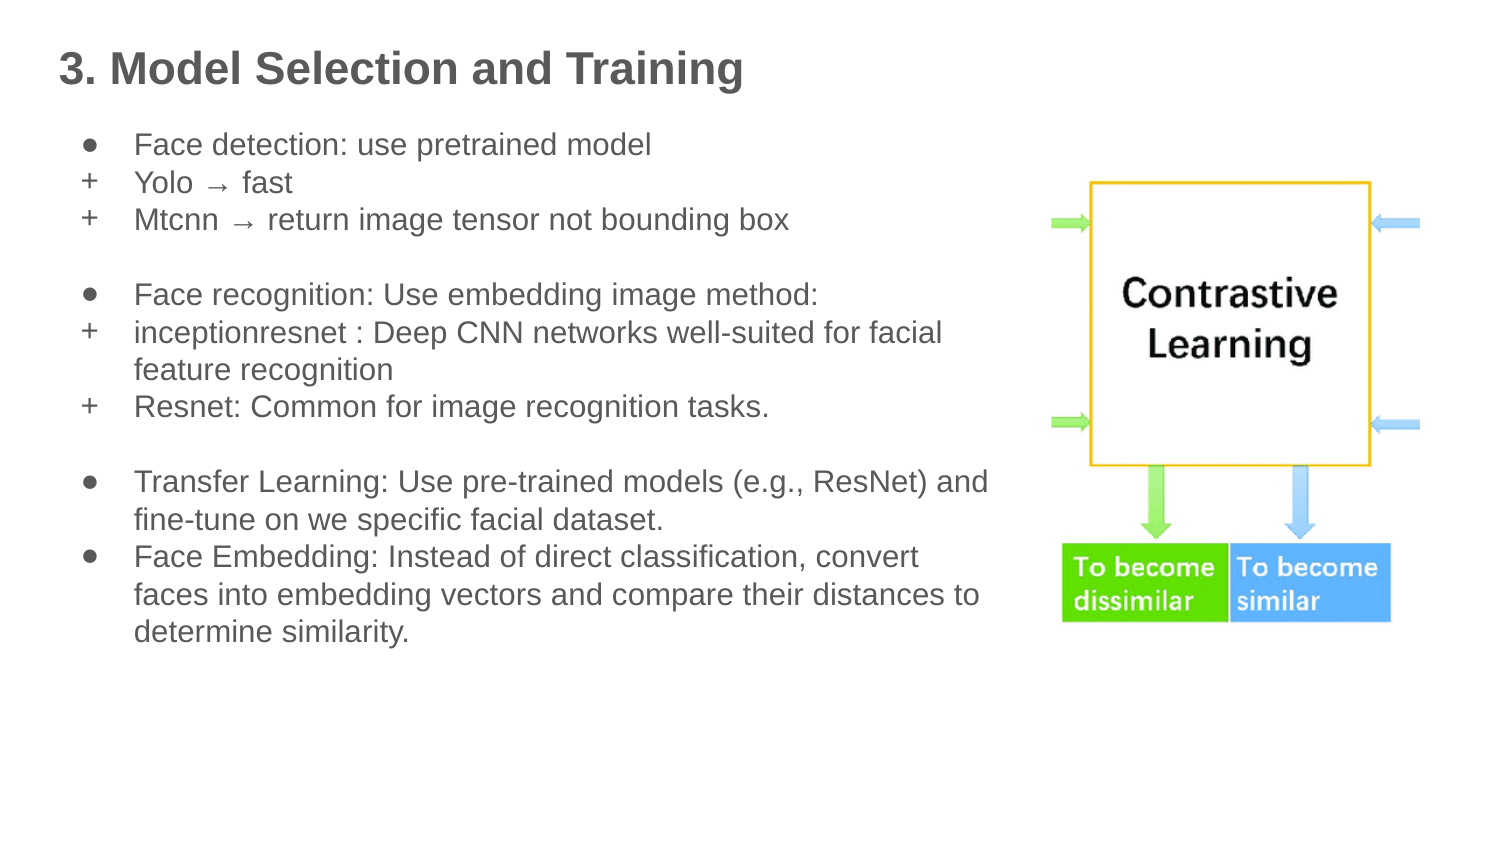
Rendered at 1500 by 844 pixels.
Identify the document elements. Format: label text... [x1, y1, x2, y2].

title 3. Model Selection and Training [43, 15, 1442, 110]
picture [1051, 131, 1421, 625]
text_box Face detection: use pretrained model Yolo → fast Mtcnn → return image tensor not bounding box Face recognition: Use embedding image method: inceptionresnet : Deep CNN networks well-suited for facial feature recognition Resnet: Common for image recognition tasks. Transfer Learning: Use pre-trained models (e.g., ResNet) and fine-tune on we specific facial dataset. Face Embedding: Instead of direct classification, convert faces into embedding vectors and compare their distances to determine similarity. [43, 109, 1016, 812]
